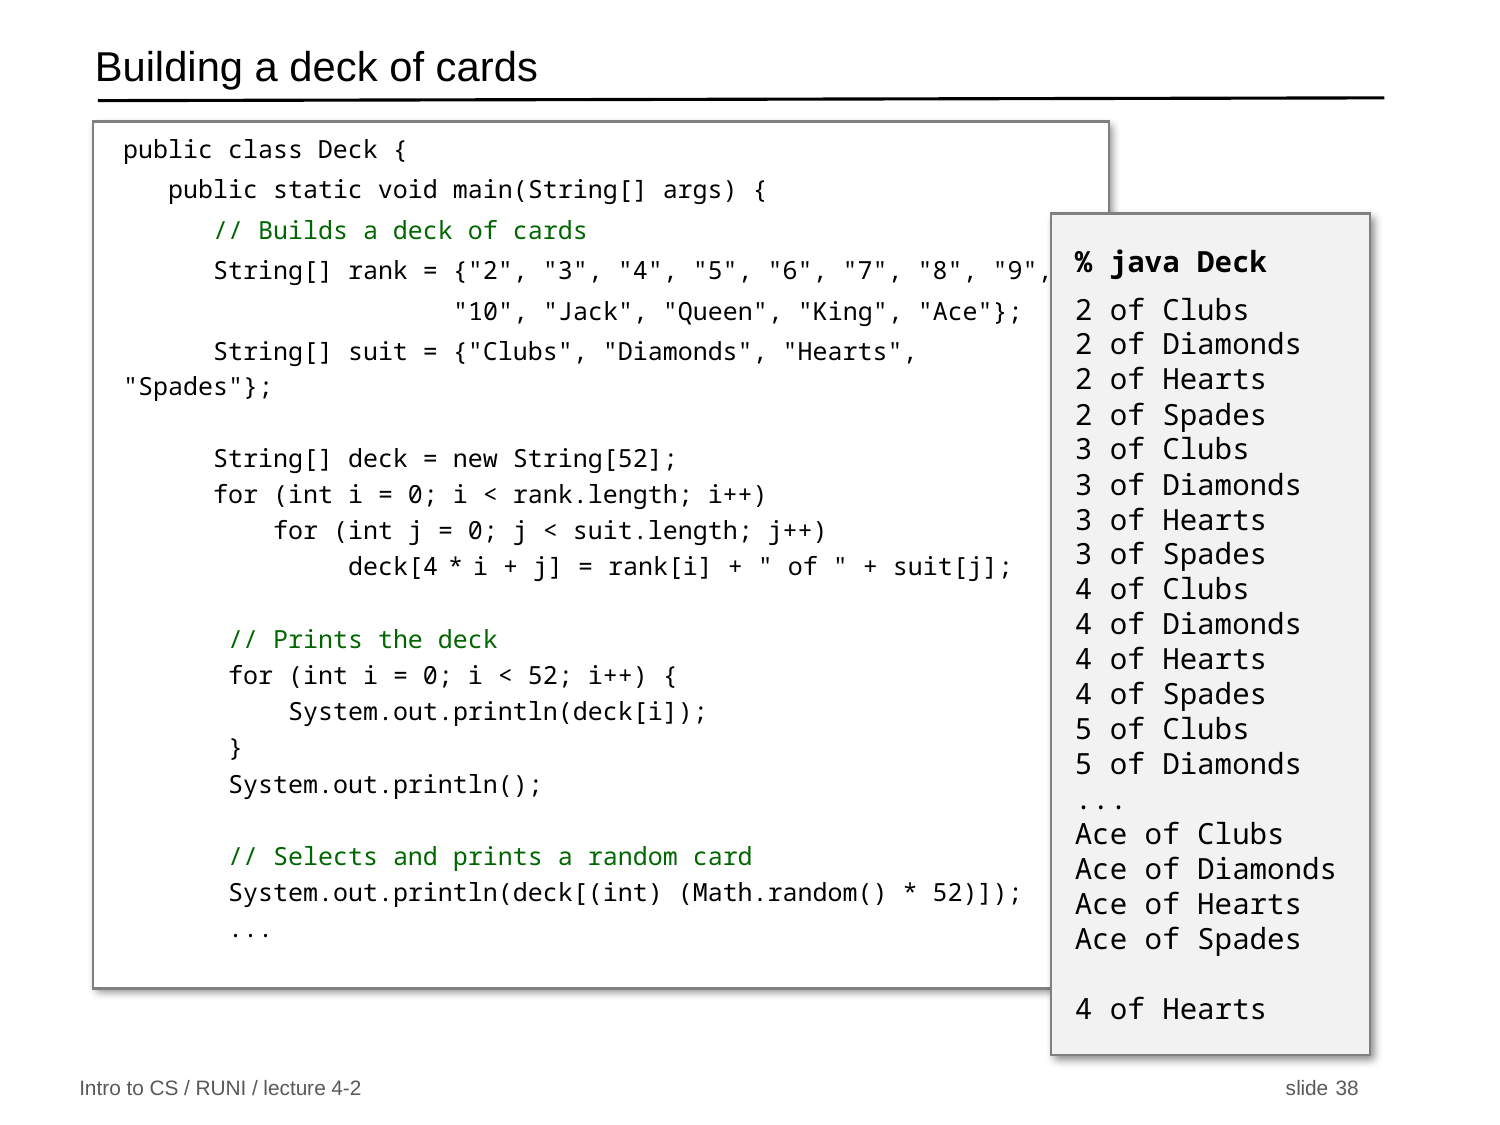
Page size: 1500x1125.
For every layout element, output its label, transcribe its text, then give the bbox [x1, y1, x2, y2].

text_box % java Deck 2 of Clubs 2 of Diamonds 2 of Hearts 2 of Spades 3 of Clubs 3 of Diamonds 3 of Hearts 3 of Spades 4 of Clubs 4 of Diamonds 4 of Hearts 4 of Spades 5 of Clubs 5 of Diamonds ... Ace of Clubs Ace of Diamonds Ace of Hearts Ace of Spades 4 of Hearts [1051, 213, 1371, 1056]
text_box public class Deck { public static void main(String[] args) { // Builds a deck of cards String[] rank = {"2", "3", "4", "5", "6", "7", "8", "9", "10", "Jack", "Queen", "King", "Ace"}; String[] suit = {"Clubs", "Diamonds", "Hearts", "Spades"}; String[] deck = new String[52]; for (int i = 0; i < rank.length; i++) for (int j = 0; j < suit.length; j++) deck[4 * i + j] = rank[i] + " of " + suit[j]; // Prints the deck for (int i = 0; i < 52; i++) { System.out.println(deck[i]); } System.out.println(); // Selects and prints a random card System.out.println(deck[(int) (Math.random() * 52)]); ... [93, 121, 1109, 989]
title Building a deck of cards [79, 33, 1371, 109]
